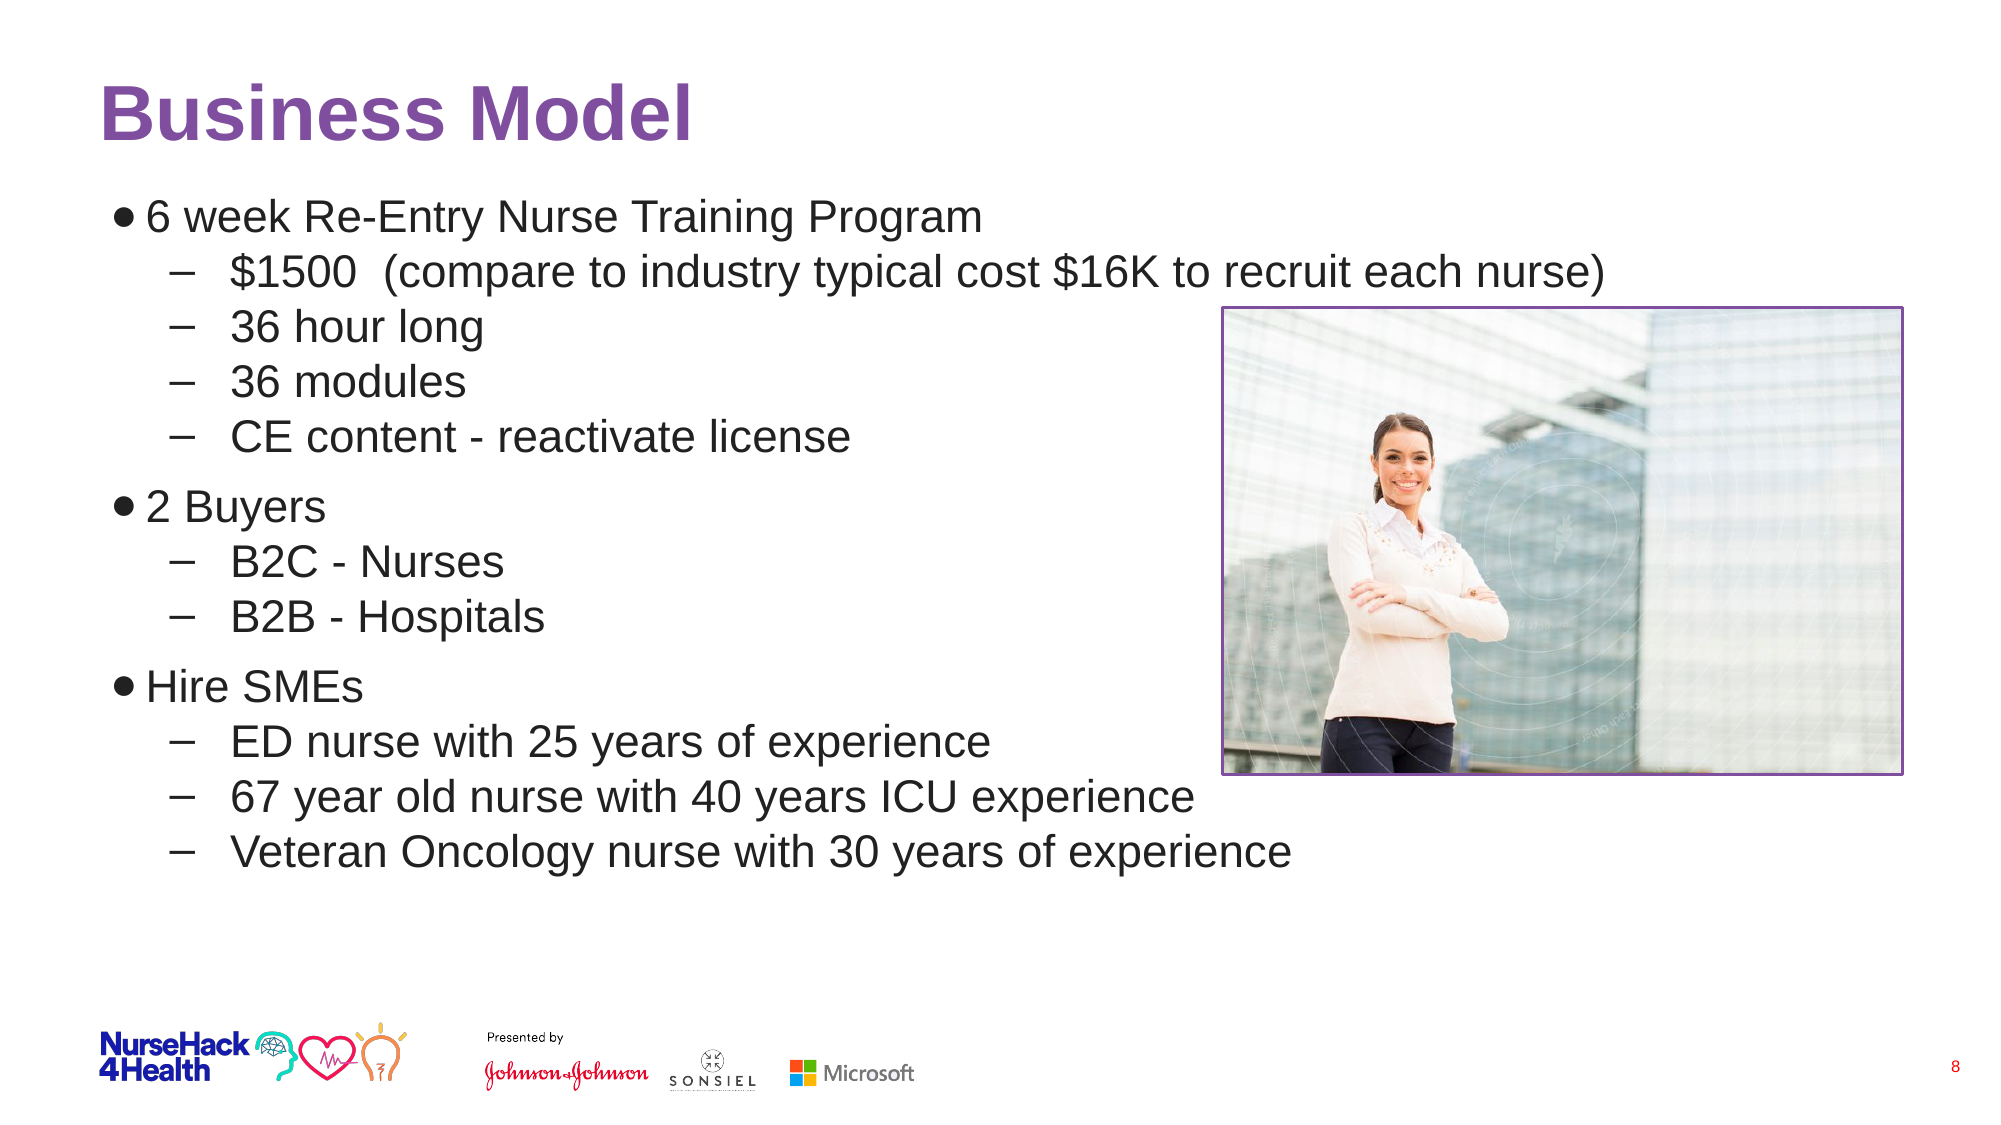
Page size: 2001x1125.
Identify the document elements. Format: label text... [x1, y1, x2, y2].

slide_number ‹#› [1900, 1038, 1976, 1094]
list 6 week Re-Entry Nurse Training Program $1500 (compare to industry typical cost $16K to recruit each nurse) 36 hour long 36 modules CE content - reactivate license 2 Buyers B2C - Nurses B2B - Hospitals Hire SMEs ED nurse with 25 years of experience 67 year old nurse with 40 years ICU experience Veteran Oncology nurse with 30 years of experience [98, 186, 1901, 969]
picture [1223, 308, 1901, 774]
picture [88, 1012, 419, 1096]
title Business Model [99, 62, 1764, 250]
picture [430, 1011, 925, 1125]
